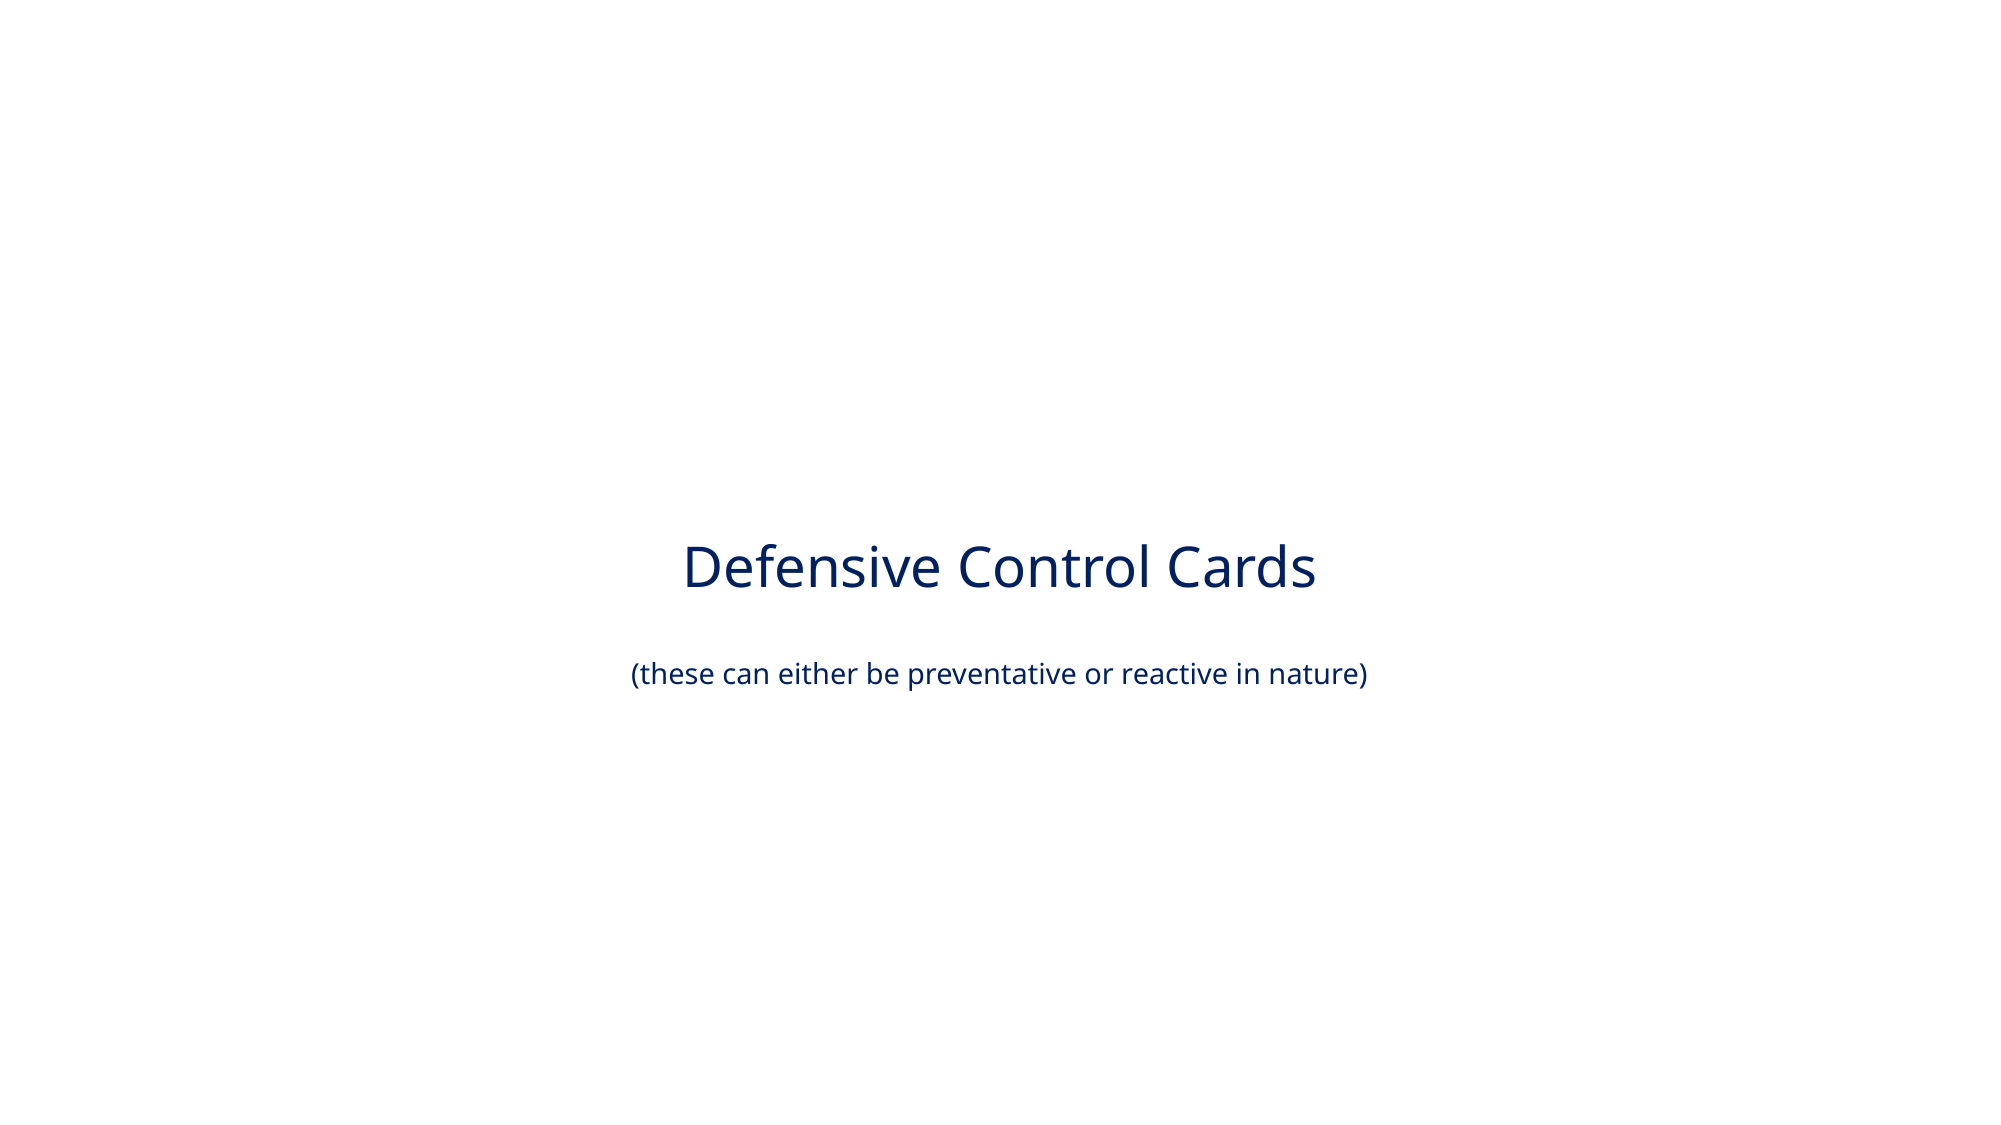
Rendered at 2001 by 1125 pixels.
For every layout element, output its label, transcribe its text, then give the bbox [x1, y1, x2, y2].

title Defensive Control Cards (these can either be preventative or reactive in nature) [249, 530, 1750, 699]
